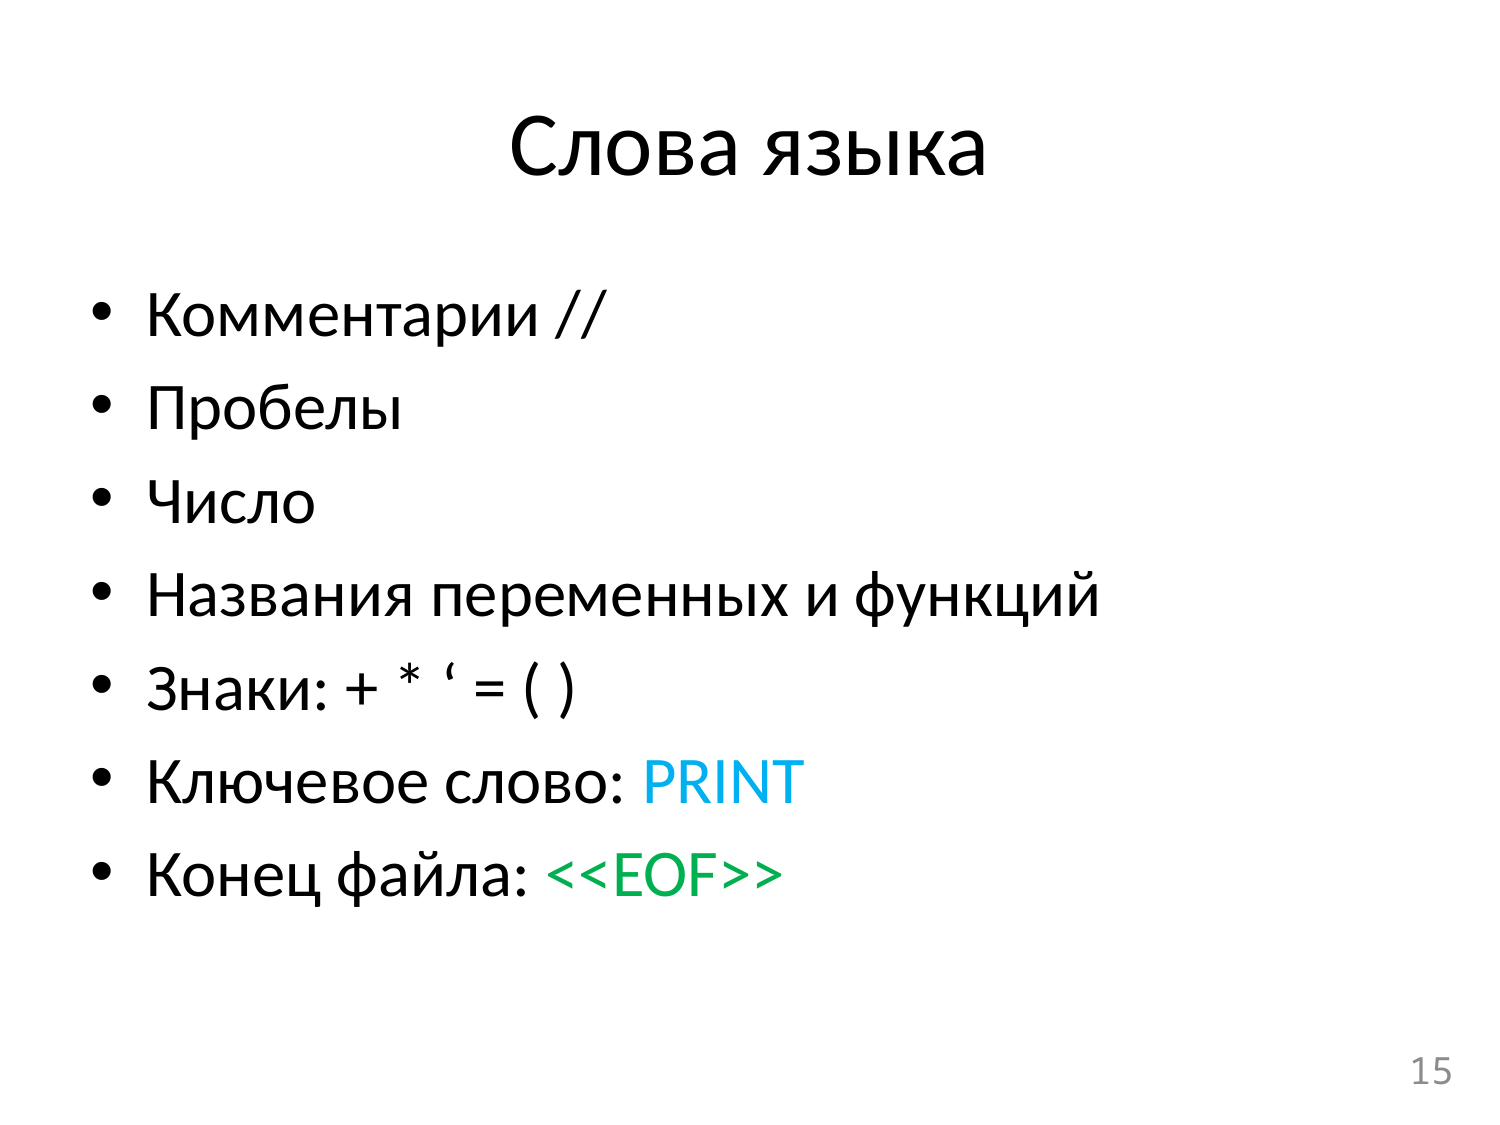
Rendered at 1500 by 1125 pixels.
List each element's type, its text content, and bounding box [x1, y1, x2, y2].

title Слова языка [75, 45, 1425, 233]
list Комментарии // Пробелы Число Названия переменных и функций Знаки: + * ‘ = ( ) Ключевое слово: PRINT Конец файла: <<EOF>> [75, 262, 1425, 1005]
slide_number 15 [1118, 1042, 1469, 1103]
